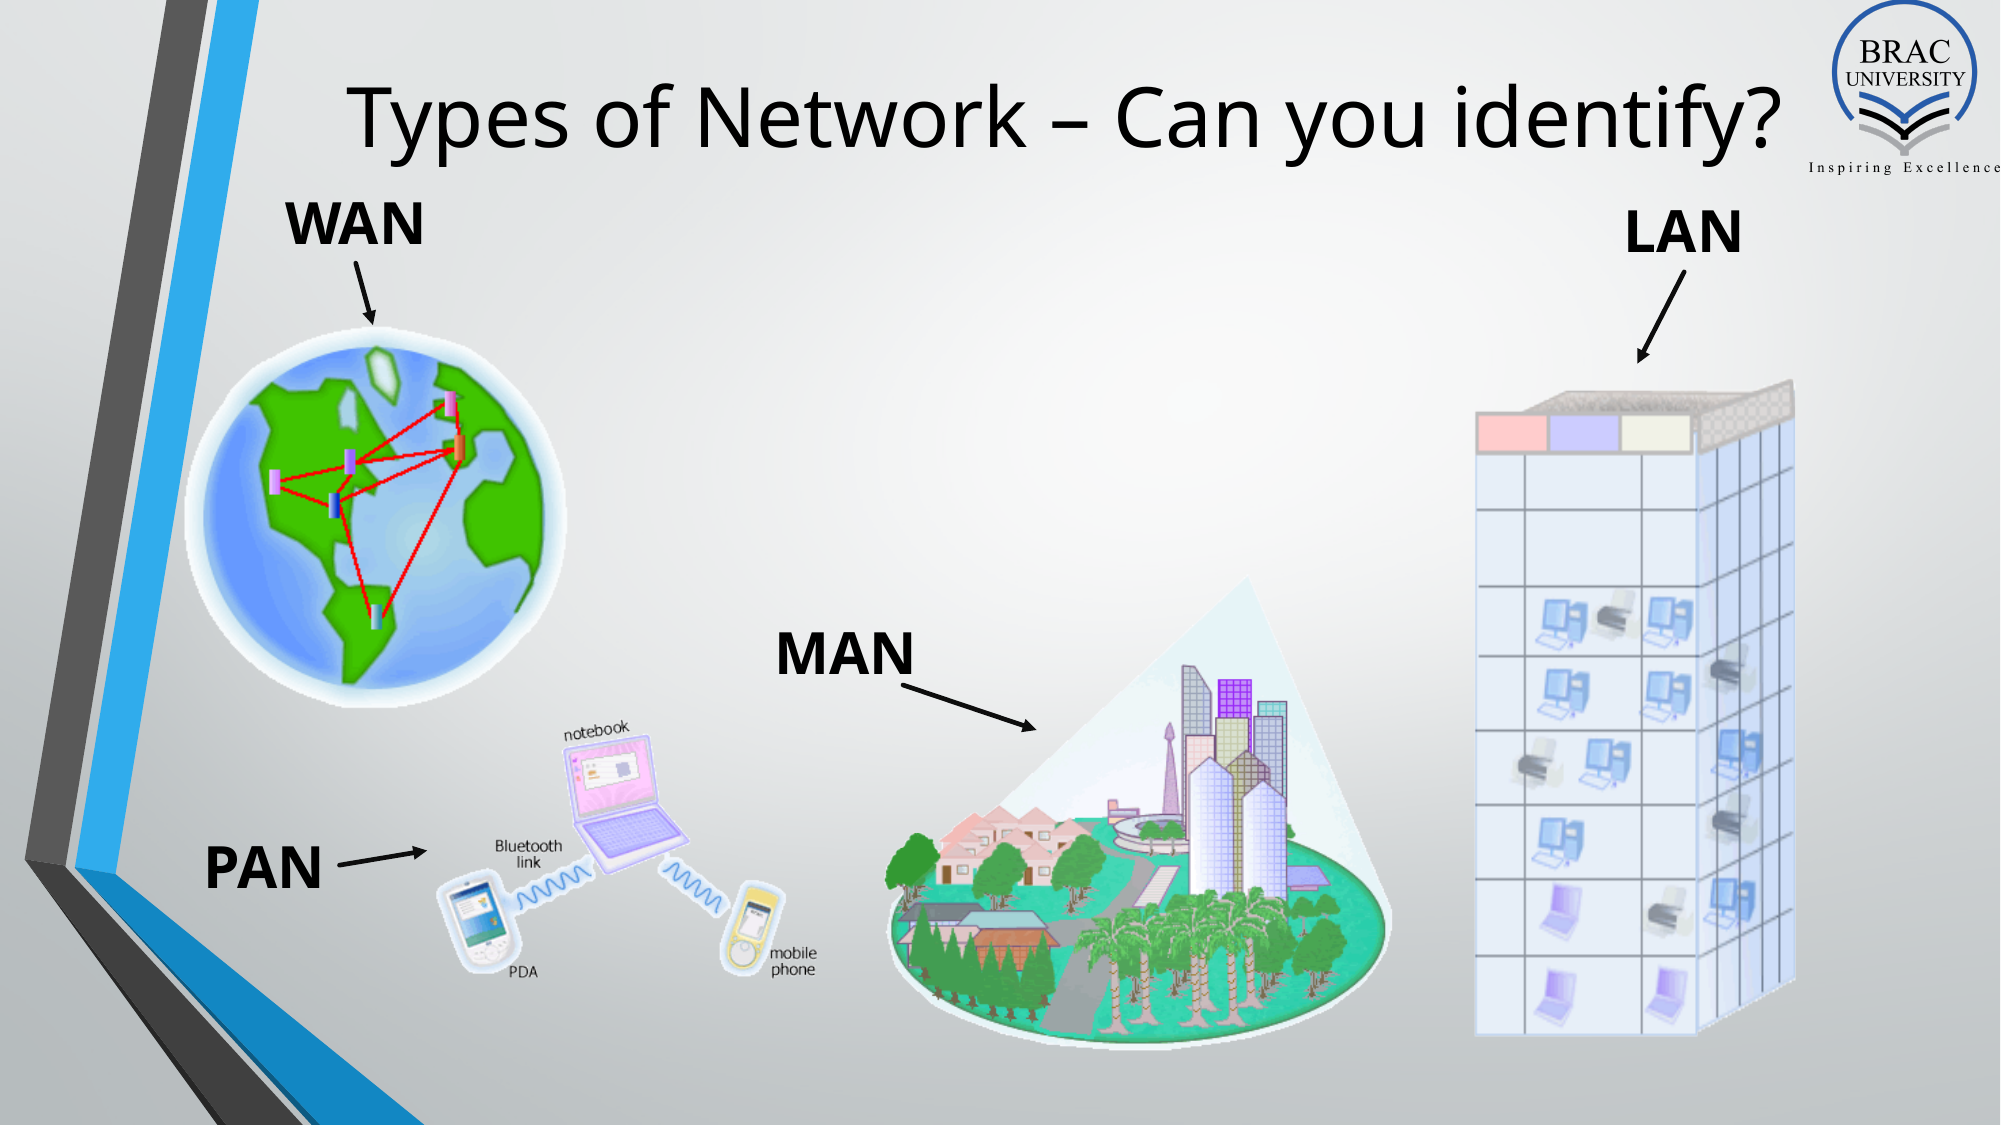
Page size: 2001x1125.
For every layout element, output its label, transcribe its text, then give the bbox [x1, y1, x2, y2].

text_box MAN [759, 608, 882, 694]
text_box PAN [188, 822, 340, 908]
picture [1808, 0, 2000, 176]
picture [1449, 363, 1826, 1060]
text_box WAN [270, 178, 442, 264]
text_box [902, 684, 1037, 731]
picture [177, 324, 832, 986]
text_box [335, 850, 428, 866]
text_box LAN [1609, 187, 1760, 272]
title Types of Network – Can you identify? [243, 53, 1808, 175]
picture [882, 556, 1399, 1060]
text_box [1637, 272, 1685, 364]
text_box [355, 264, 374, 326]
